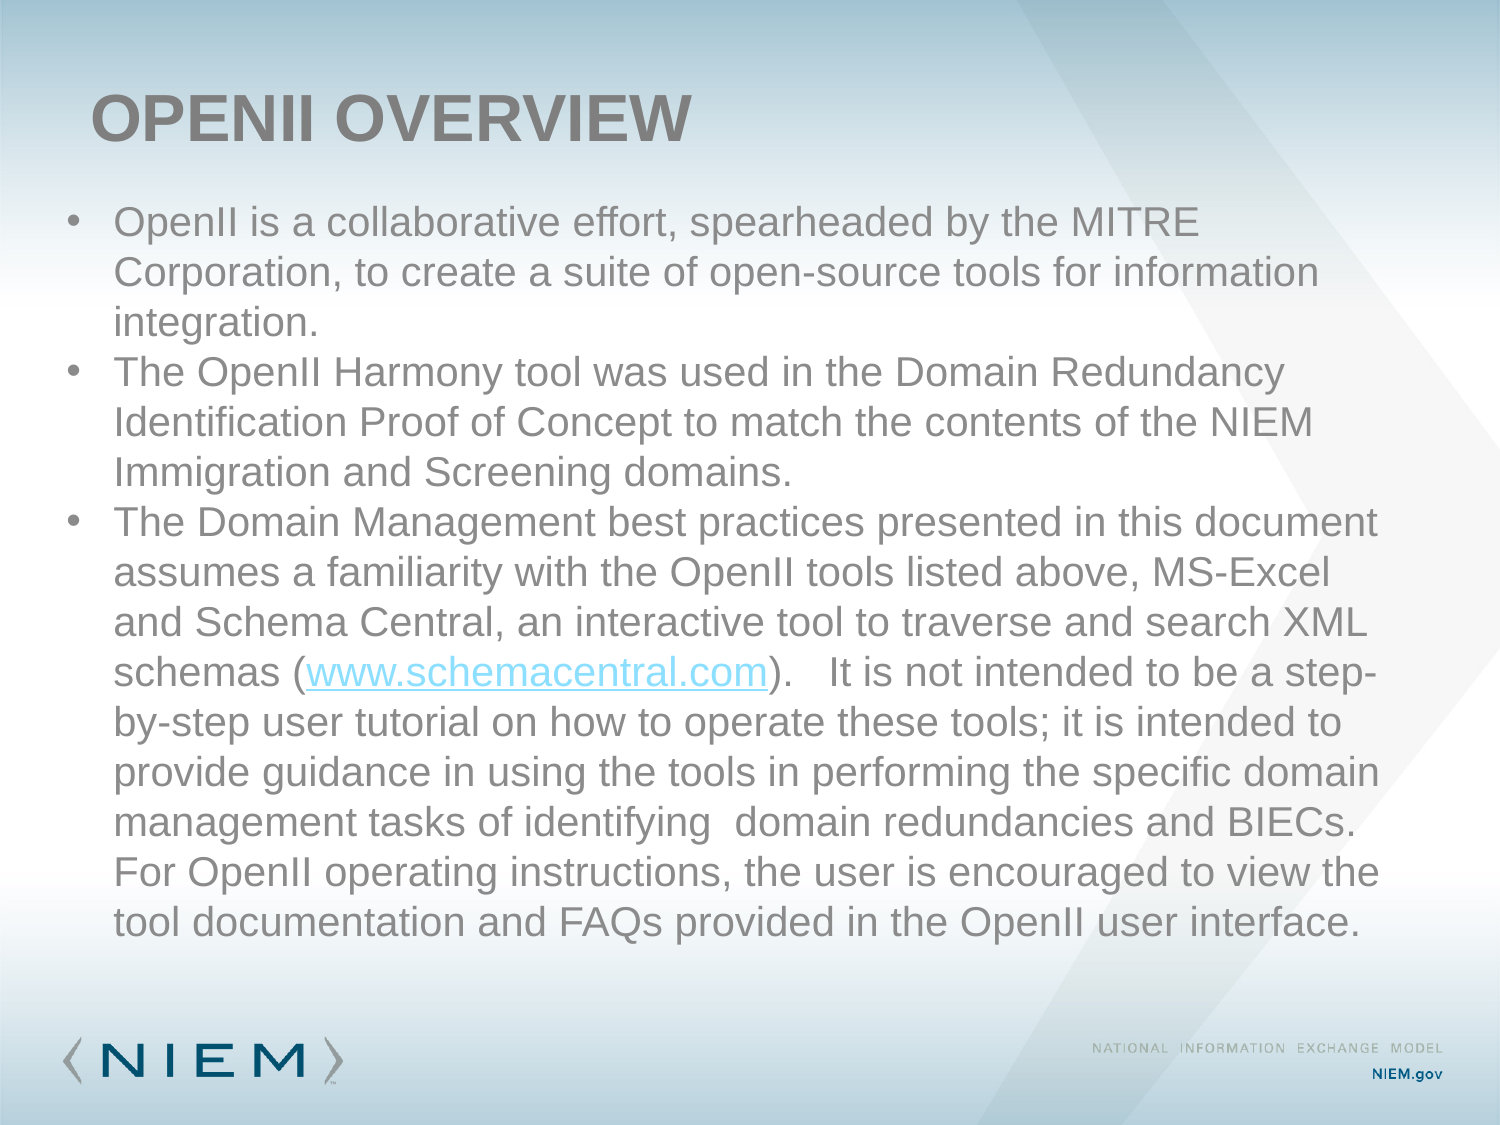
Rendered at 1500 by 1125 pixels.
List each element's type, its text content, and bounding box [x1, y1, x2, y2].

title OpenII Overview [75, 82, 1425, 187]
text_box OpenII is a collaborative effort, spearheaded by the MITRE Corporation, to create a suite of open-source tools for information integration. The OpenII Harmony tool was used in the Domain Redundancy Identification Proof of Concept to match the contents of the NIEM Immigration and Screening domains. The Domain Management best practices presented in this document assumes a familiarity with the OpenII tools listed above, MS-Excel and Schema Central, an interactive tool to traverse and search XML schemas (www.schemacentral.com). It is not intended to be a step-by-step user tutorial on how to operate these tools; it is intended to provide guidance in using the tools in performing the specific domain management tasks of identifying domain redundancies and BIECs. For OpenII operating instructions, the user is encouraged to view the tool documentation and FAQs provided in the OpenII user interface. [51, 187, 1425, 953]
picture [0, 0, 1500, 1125]
